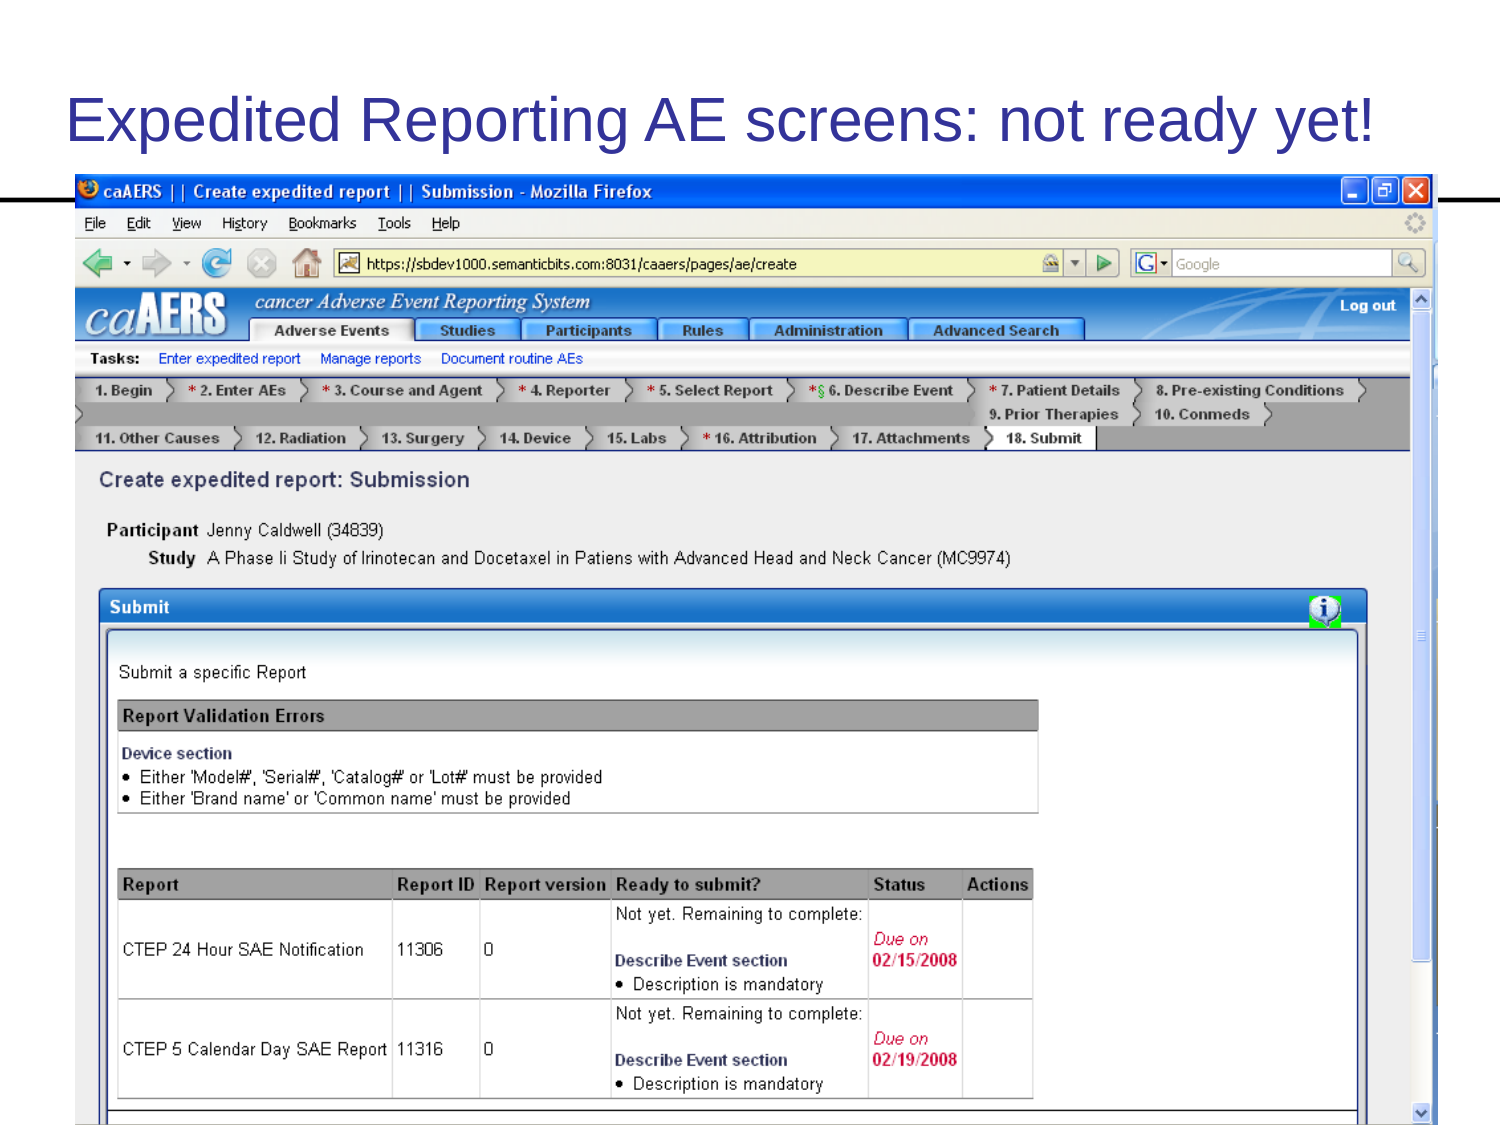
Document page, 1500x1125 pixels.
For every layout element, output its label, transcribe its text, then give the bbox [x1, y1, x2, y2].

picture [74, 174, 1438, 1125]
title Expedited Reporting AE screens: not ready yet! [49, 62, 1401, 171]
